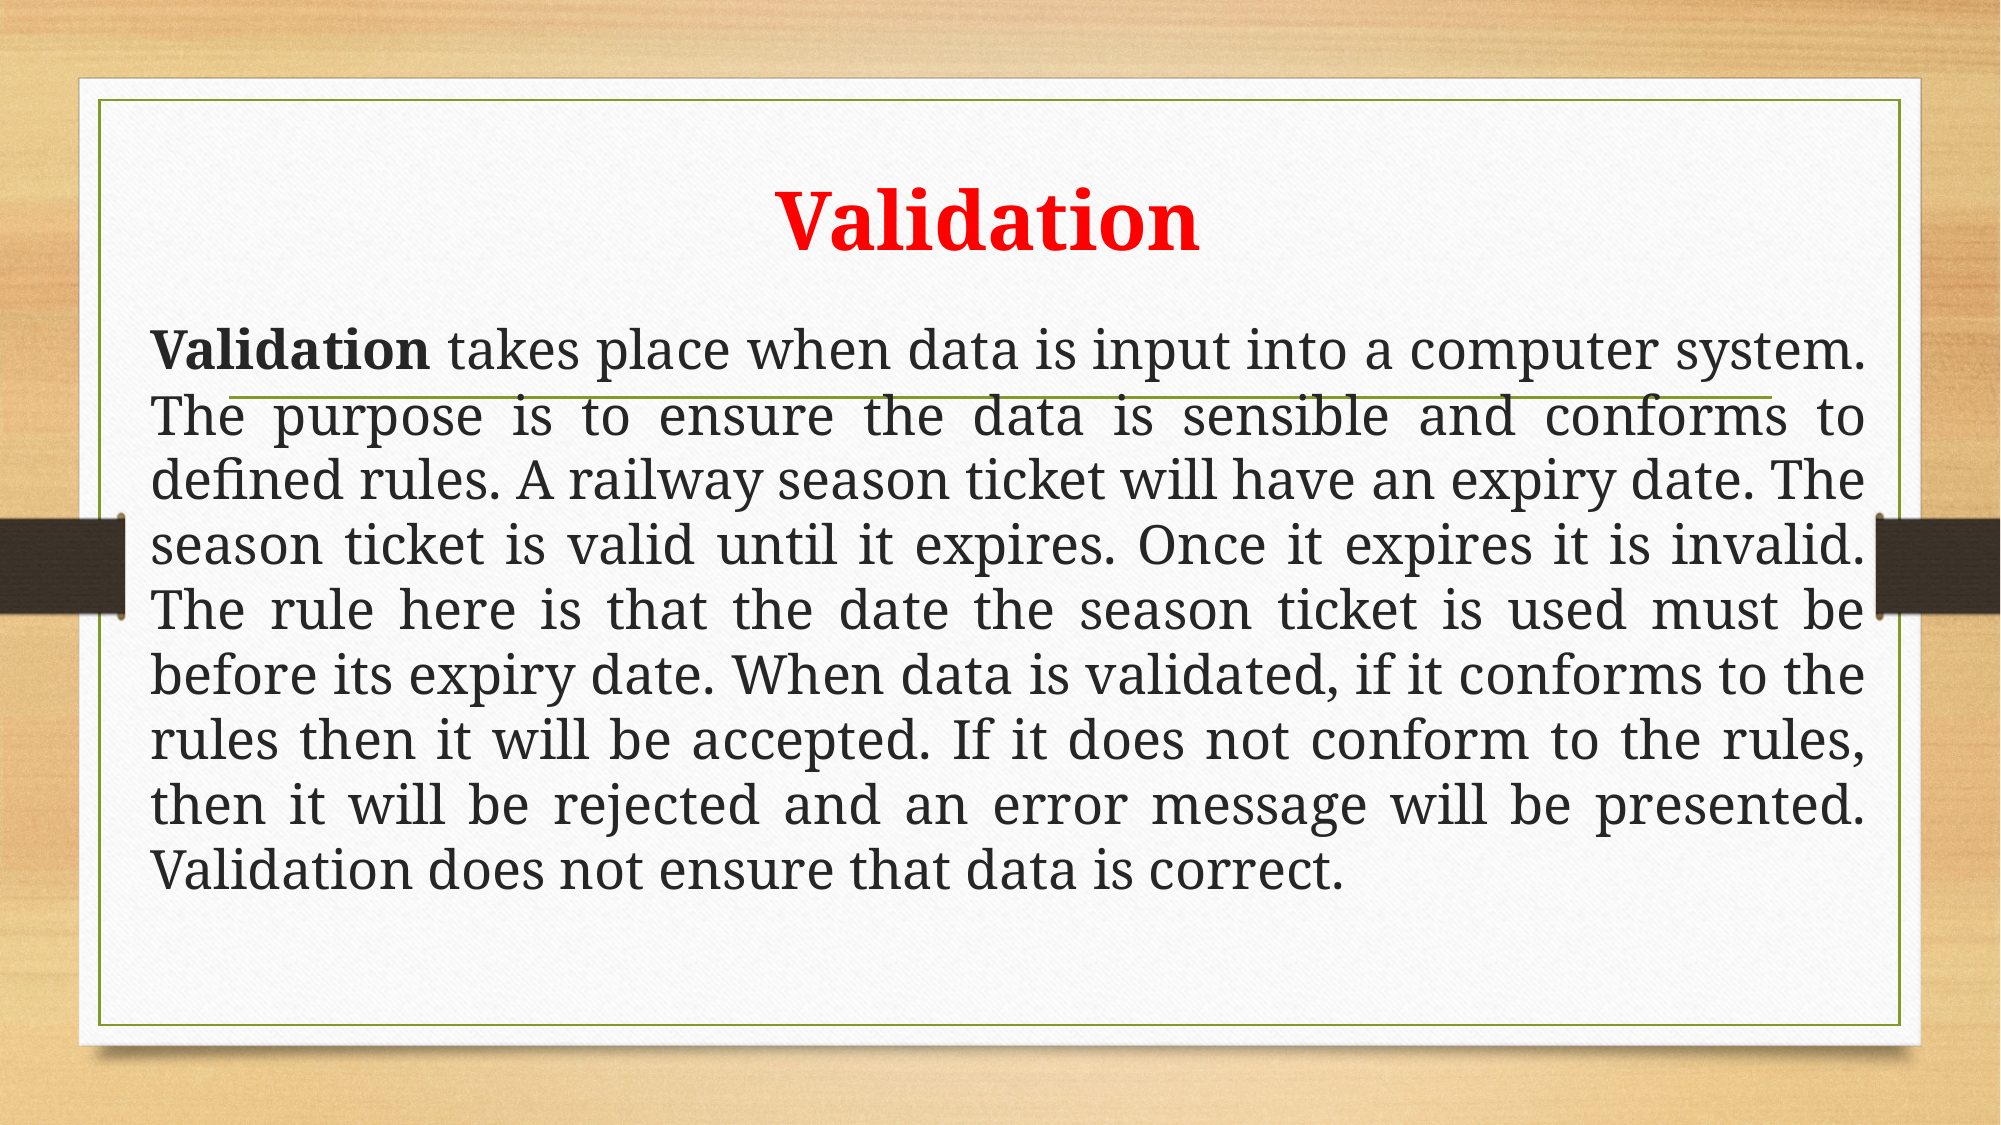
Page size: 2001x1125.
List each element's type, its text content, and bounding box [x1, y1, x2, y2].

picture [0, 0, 2001, 1125]
list Validation takes place when data is input into a computer system. The purpose is to ensure the data is sensible and conforms to defined rules. A railway season ticket will have an expiry date. The season ticket is valid until it expires. Once it expires it is invalid. The rule here is that the date the season ticket is used must be before its expiry date. When data is validated, if it conforms to the rules then it will be accepted. If it does not conform to the rules, then it will be rejected and an error message will be presented. Validation does not ensure that data is correct. [135, 308, 1883, 964]
title Validation [212, 161, 1788, 275]
